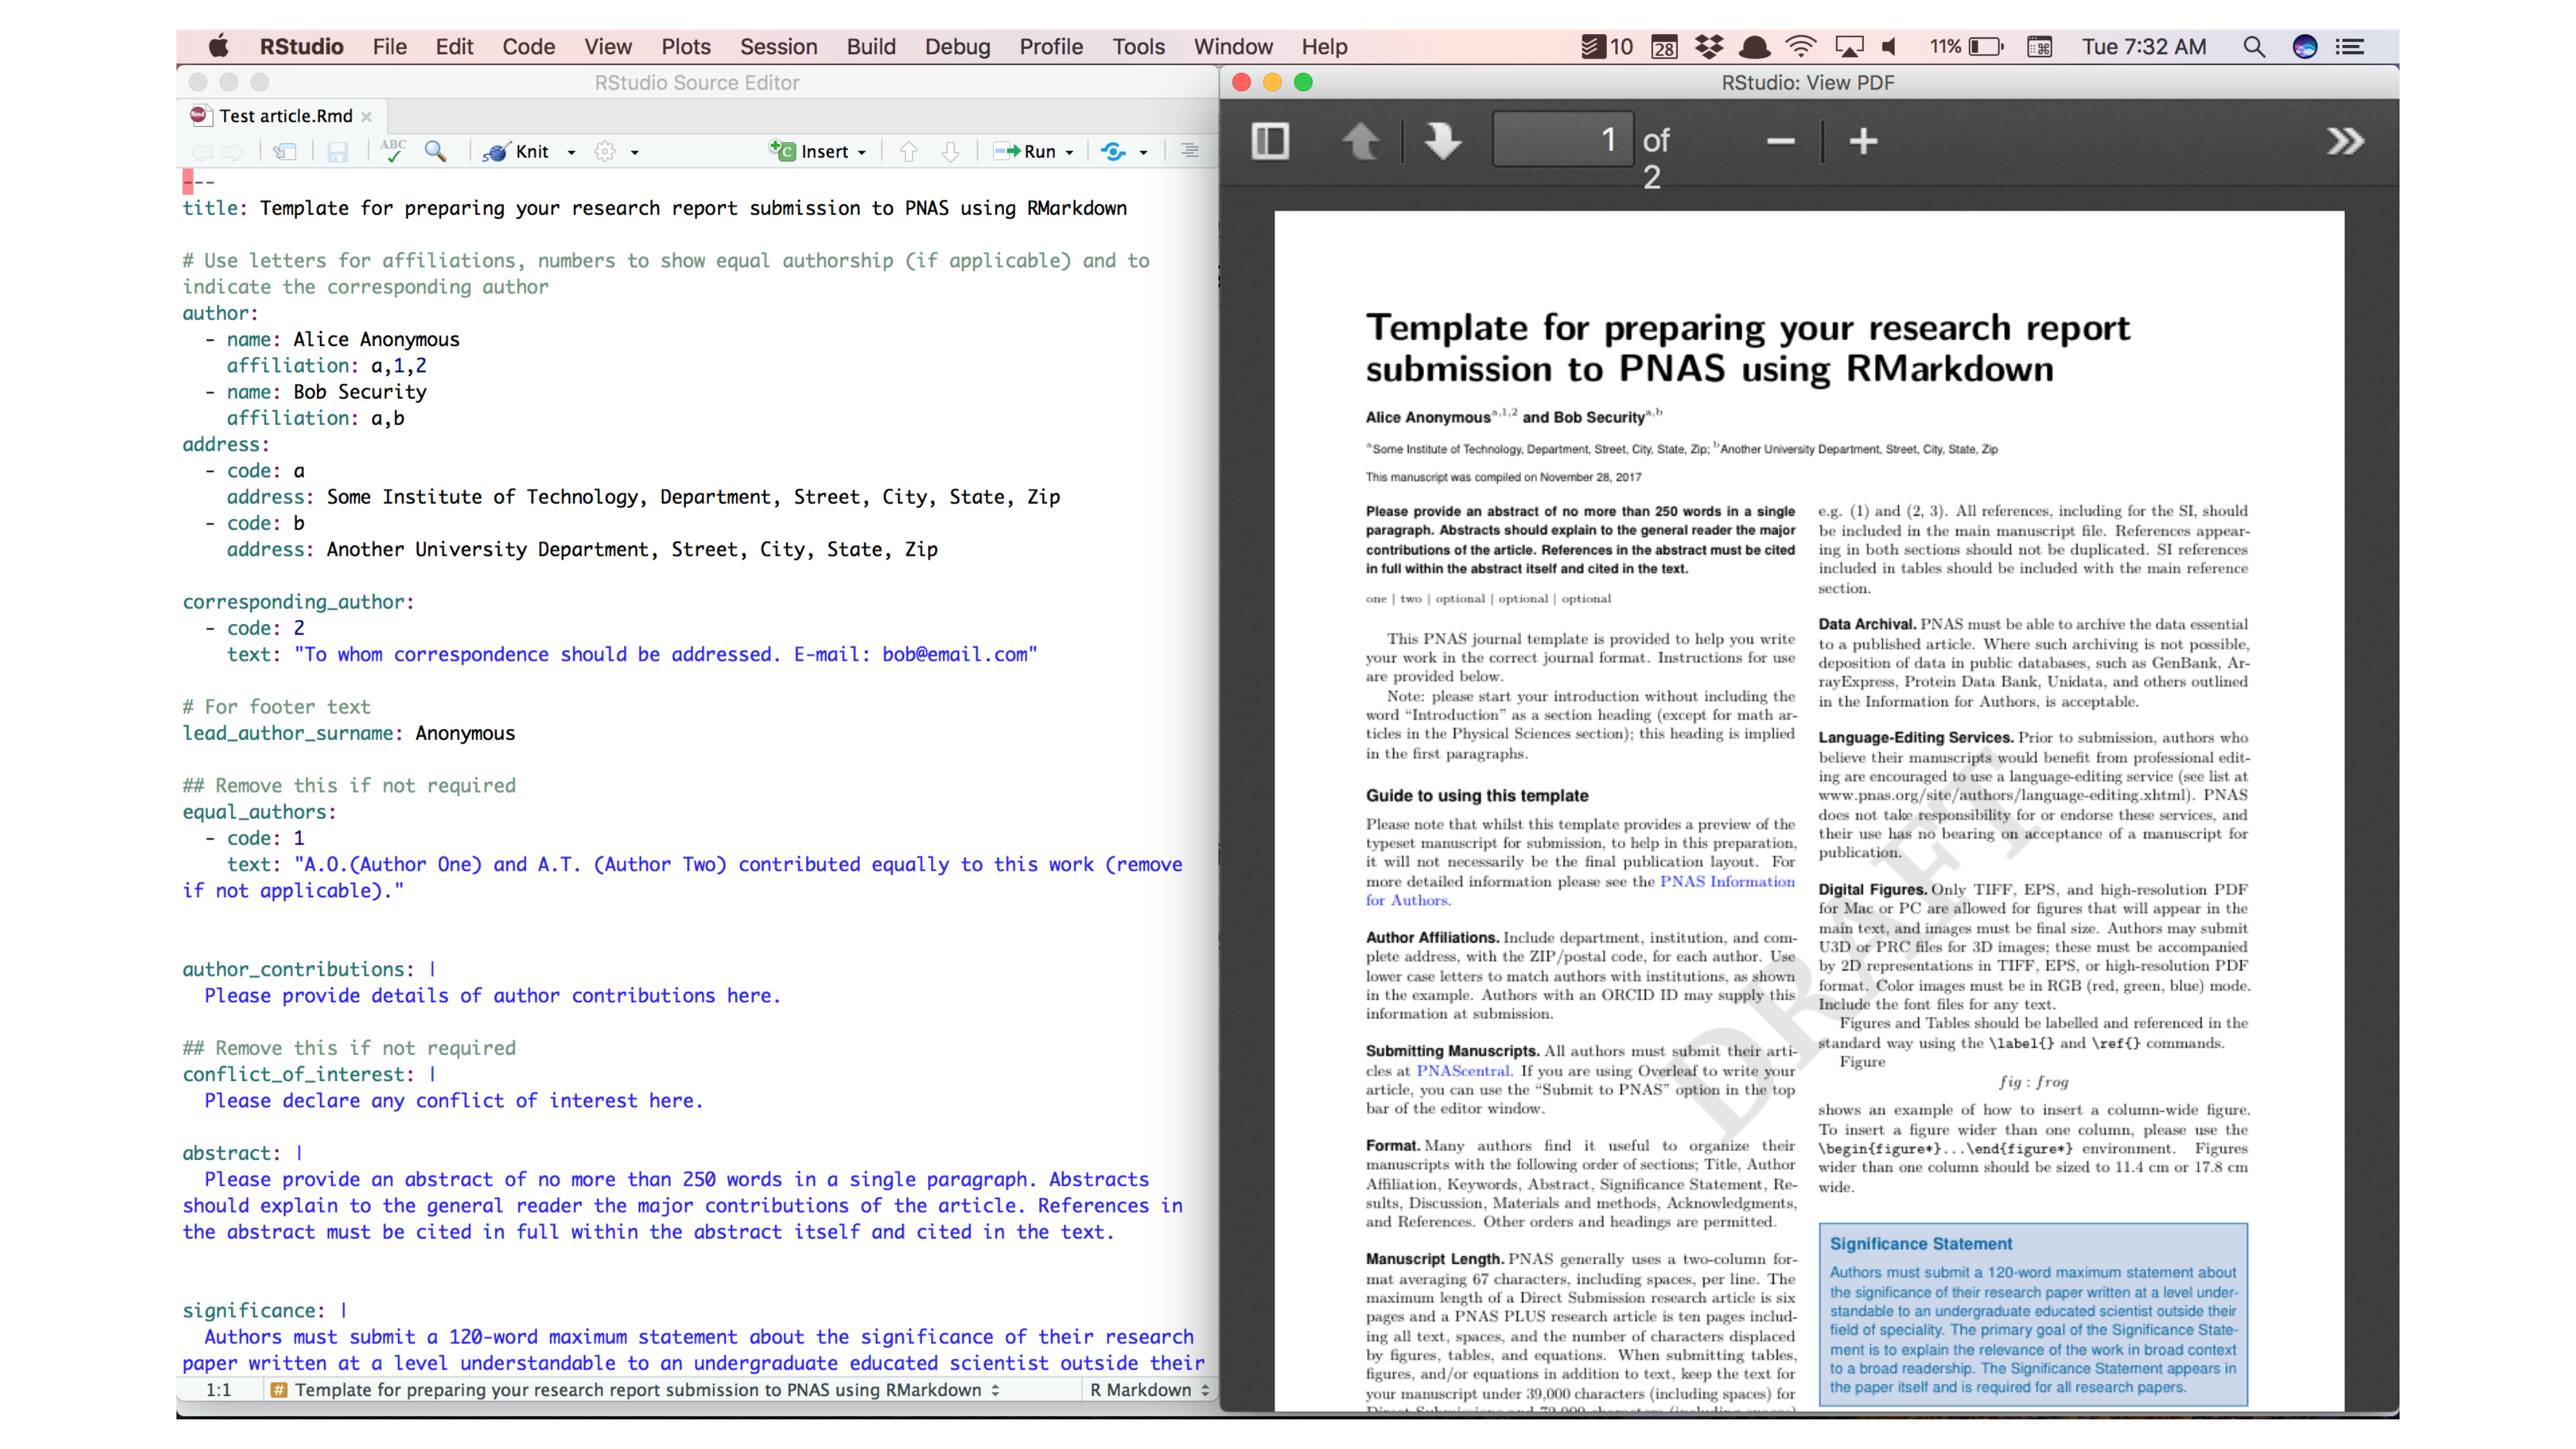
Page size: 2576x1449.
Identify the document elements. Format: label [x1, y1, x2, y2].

picture [176, 30, 2400, 1419]
